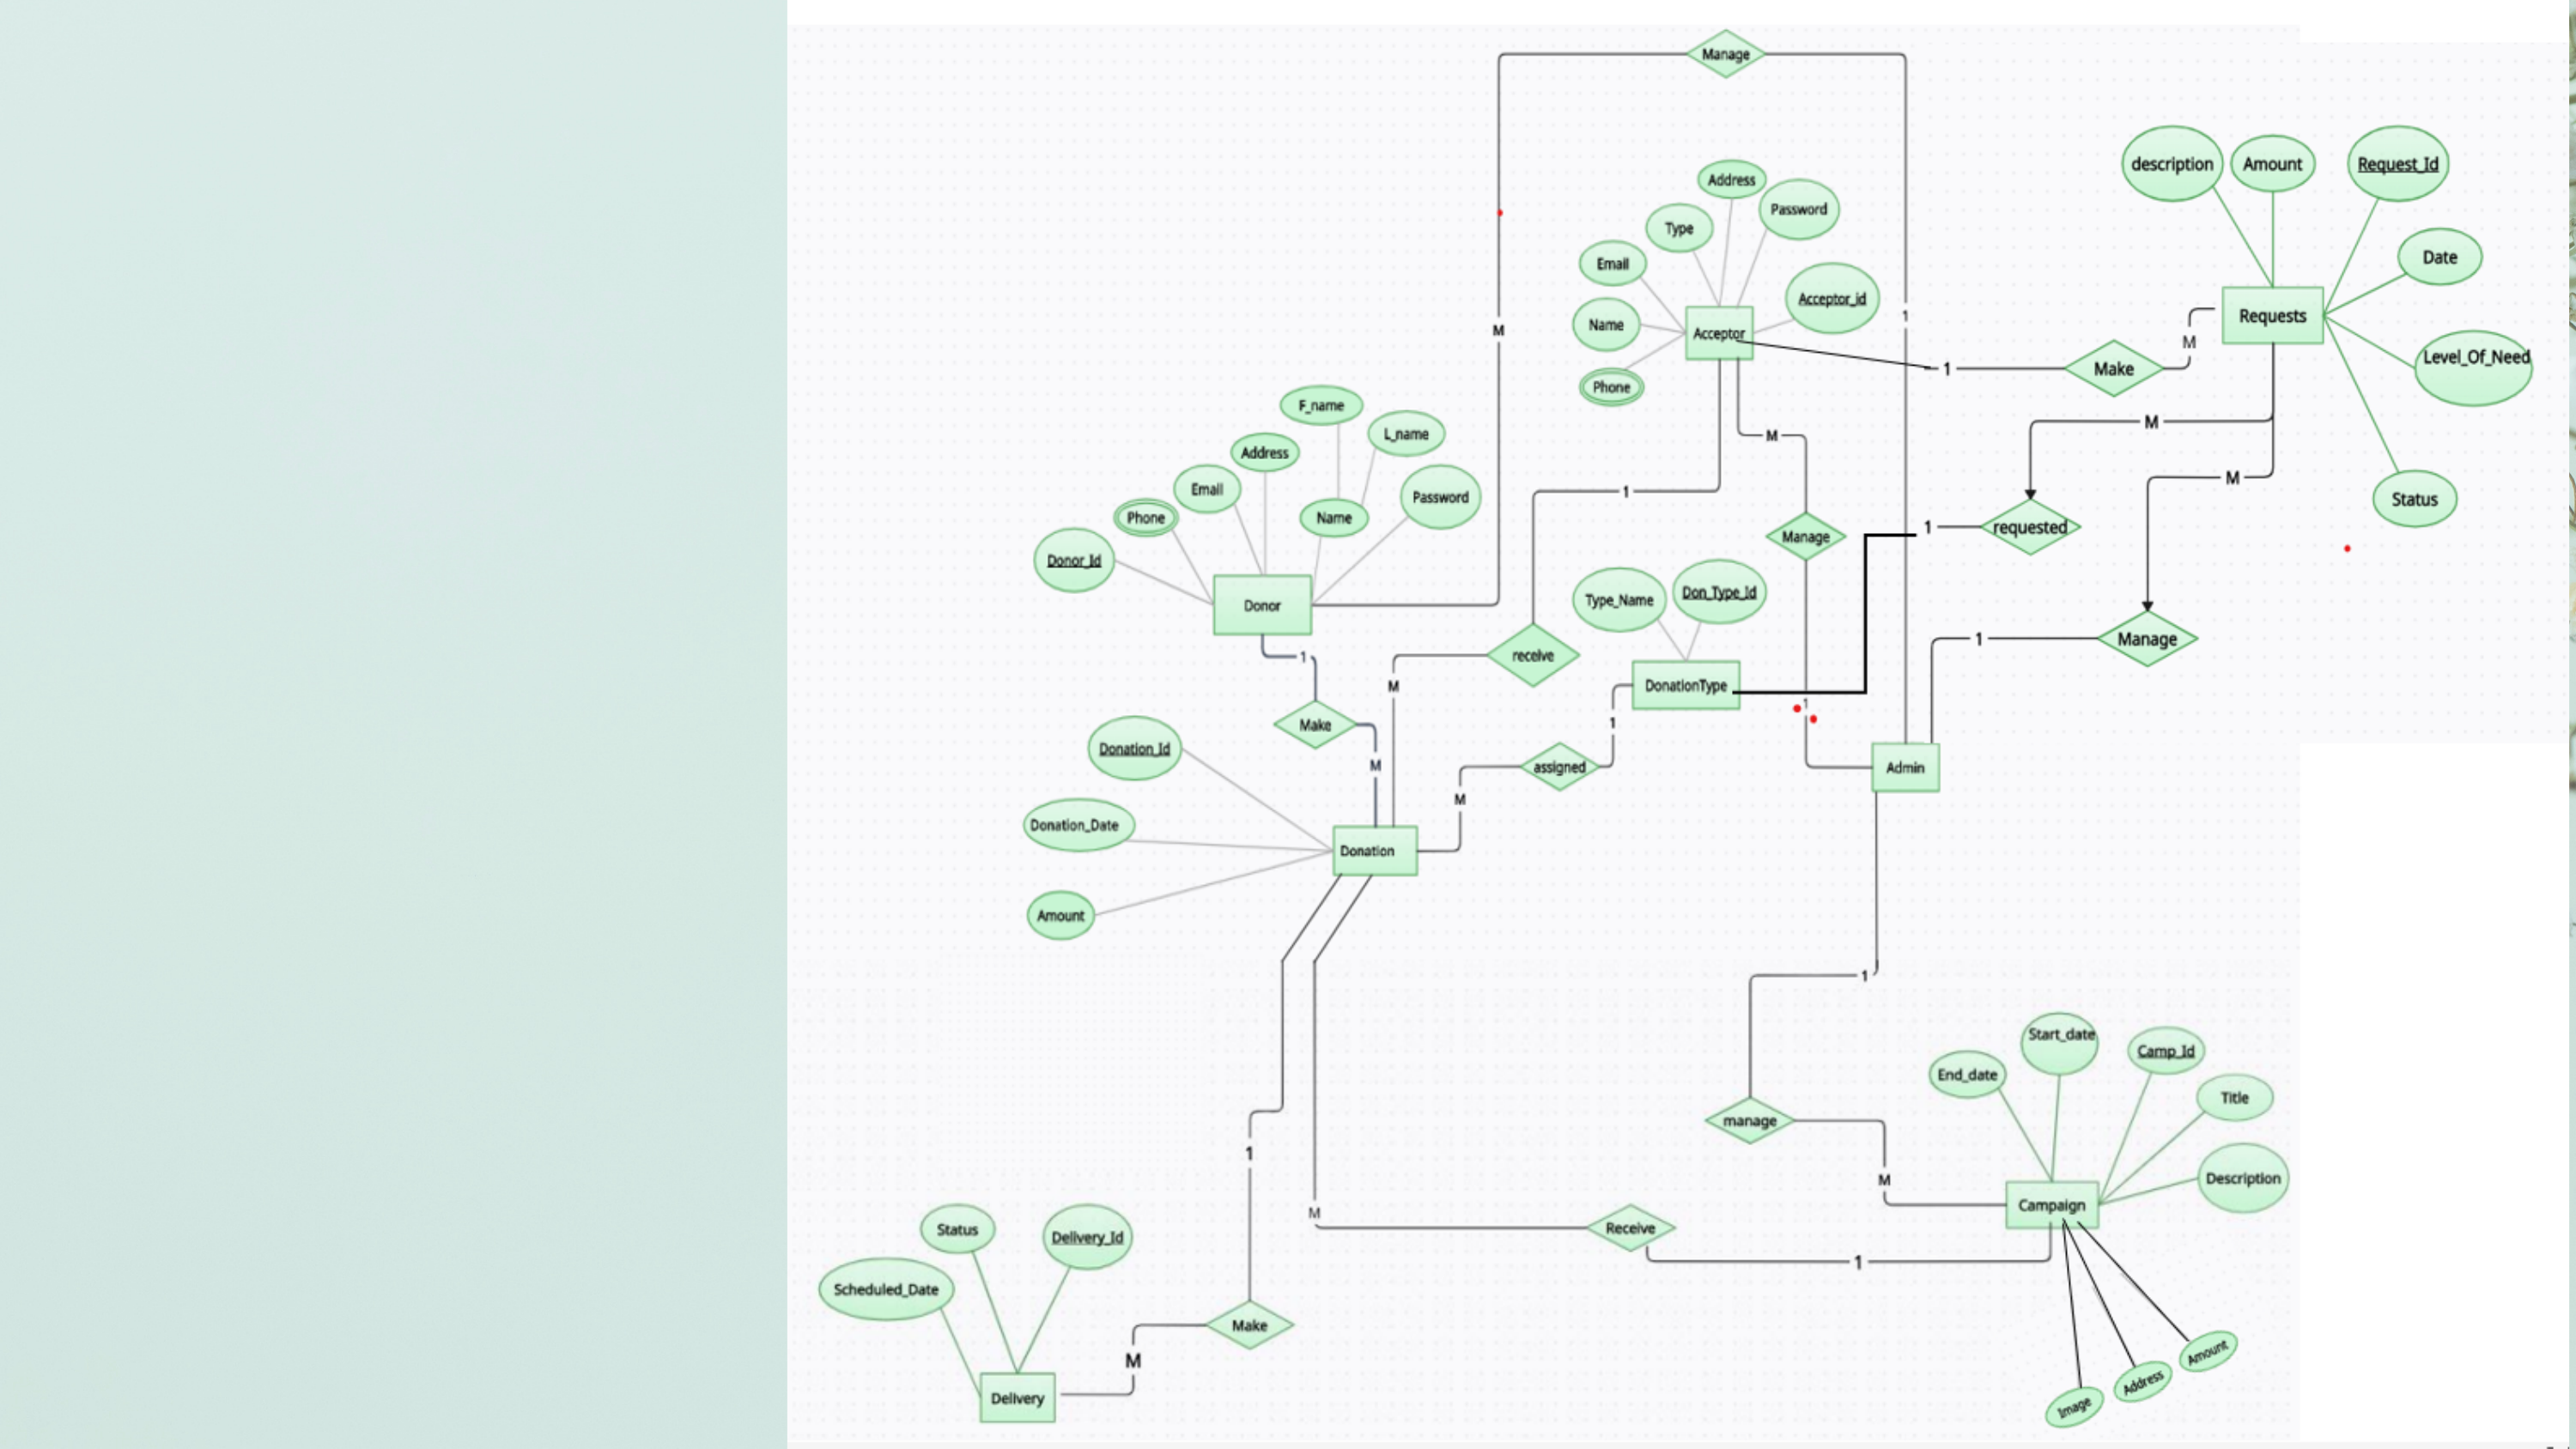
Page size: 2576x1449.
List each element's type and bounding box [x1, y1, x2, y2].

text_box [787, 0, 2570, 1449]
text_box [0, 0, 787, 1449]
text_box [2570, 0, 2576, 1449]
